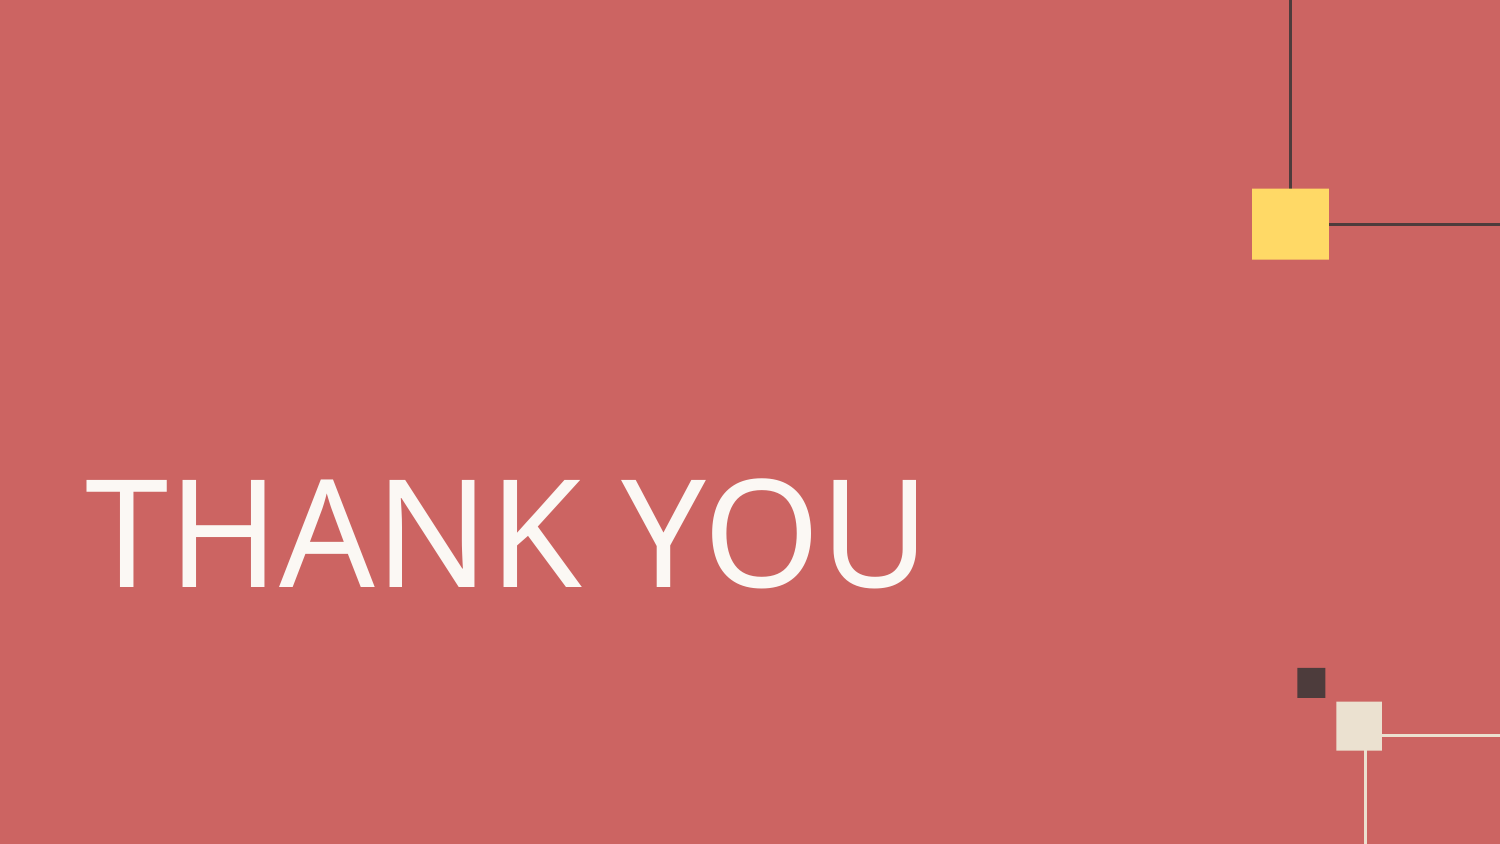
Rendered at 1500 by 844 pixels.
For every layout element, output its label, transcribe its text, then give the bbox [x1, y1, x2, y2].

title THANK YOU [70, 210, 1386, 633]
